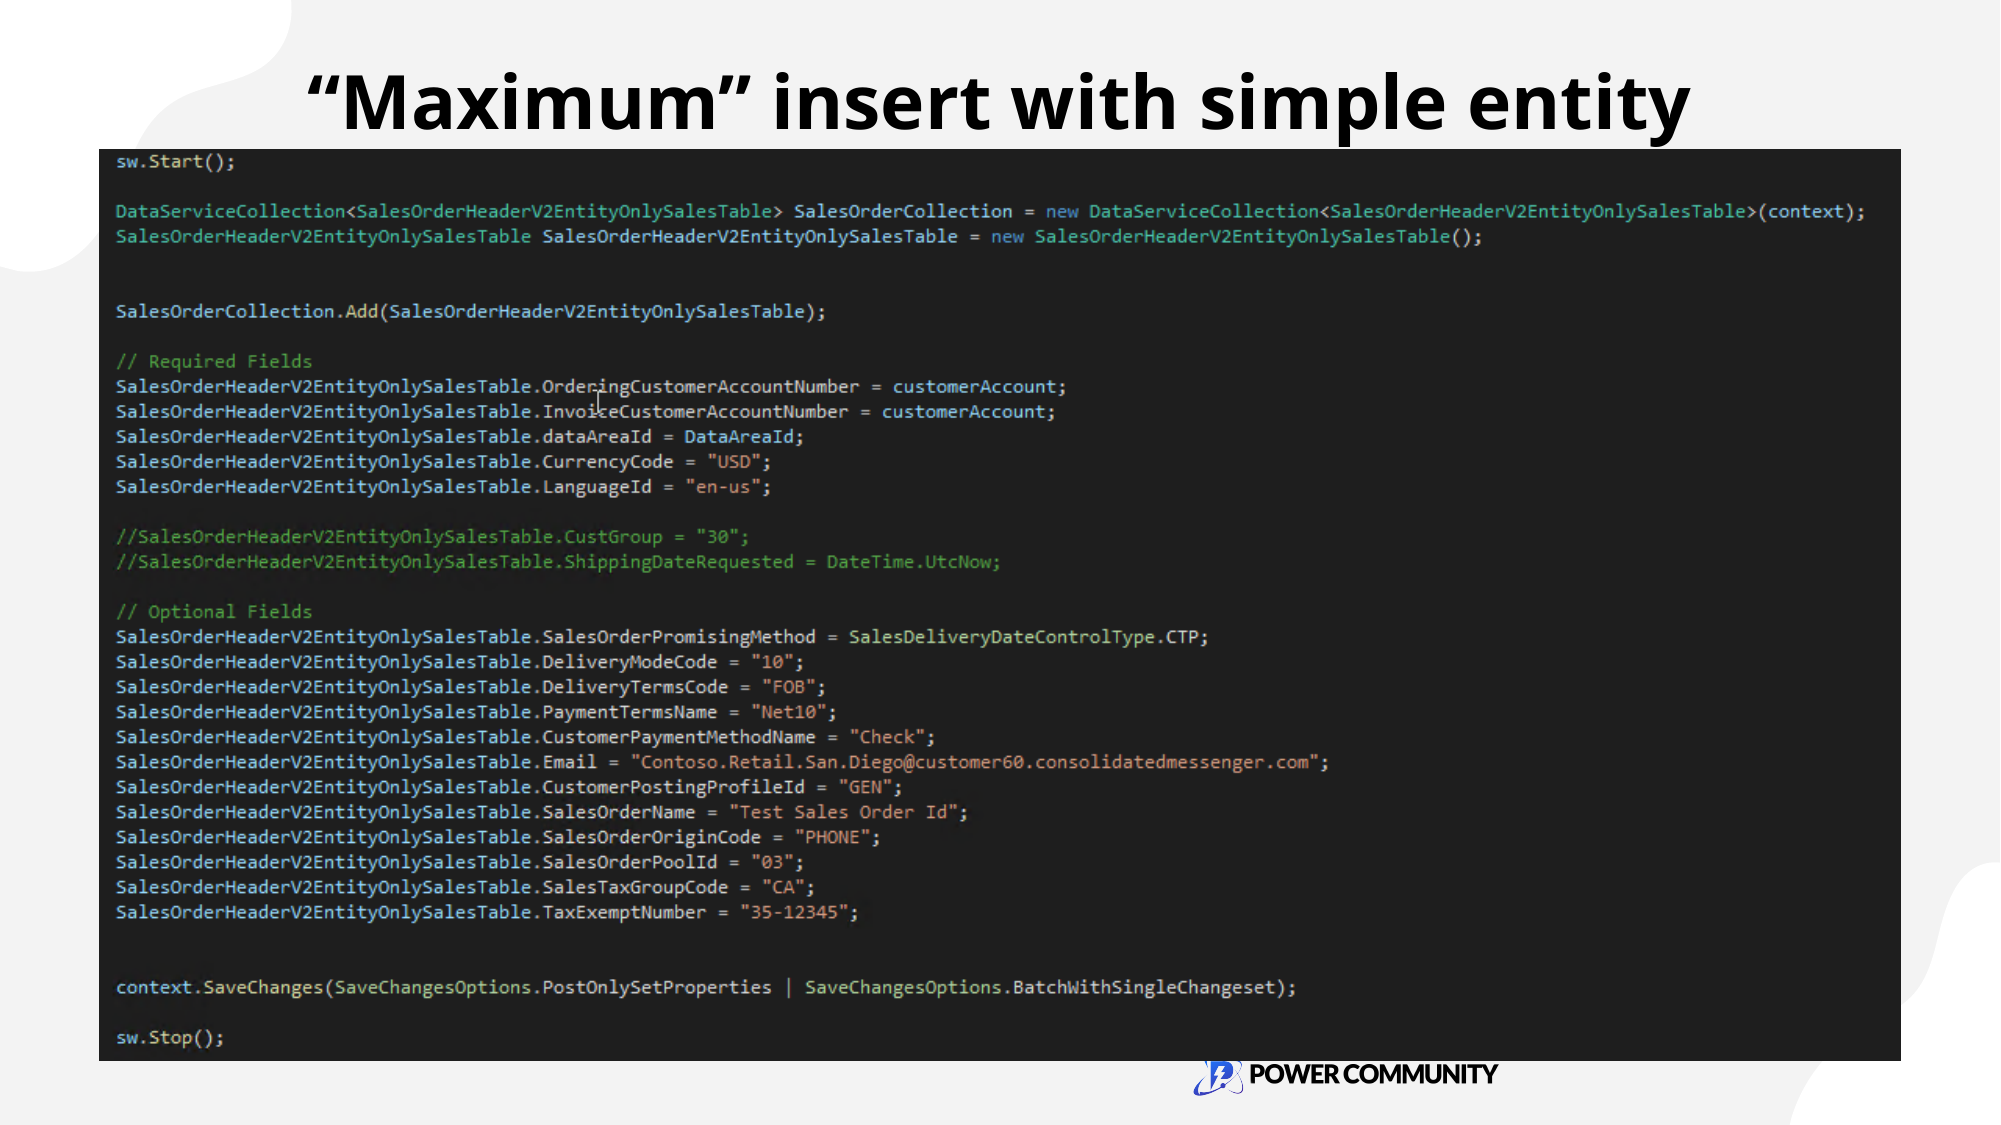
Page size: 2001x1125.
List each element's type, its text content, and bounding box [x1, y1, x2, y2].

picture [99, 149, 1901, 1108]
title “Maximum” insert with simple entity [137, 59, 1863, 149]
